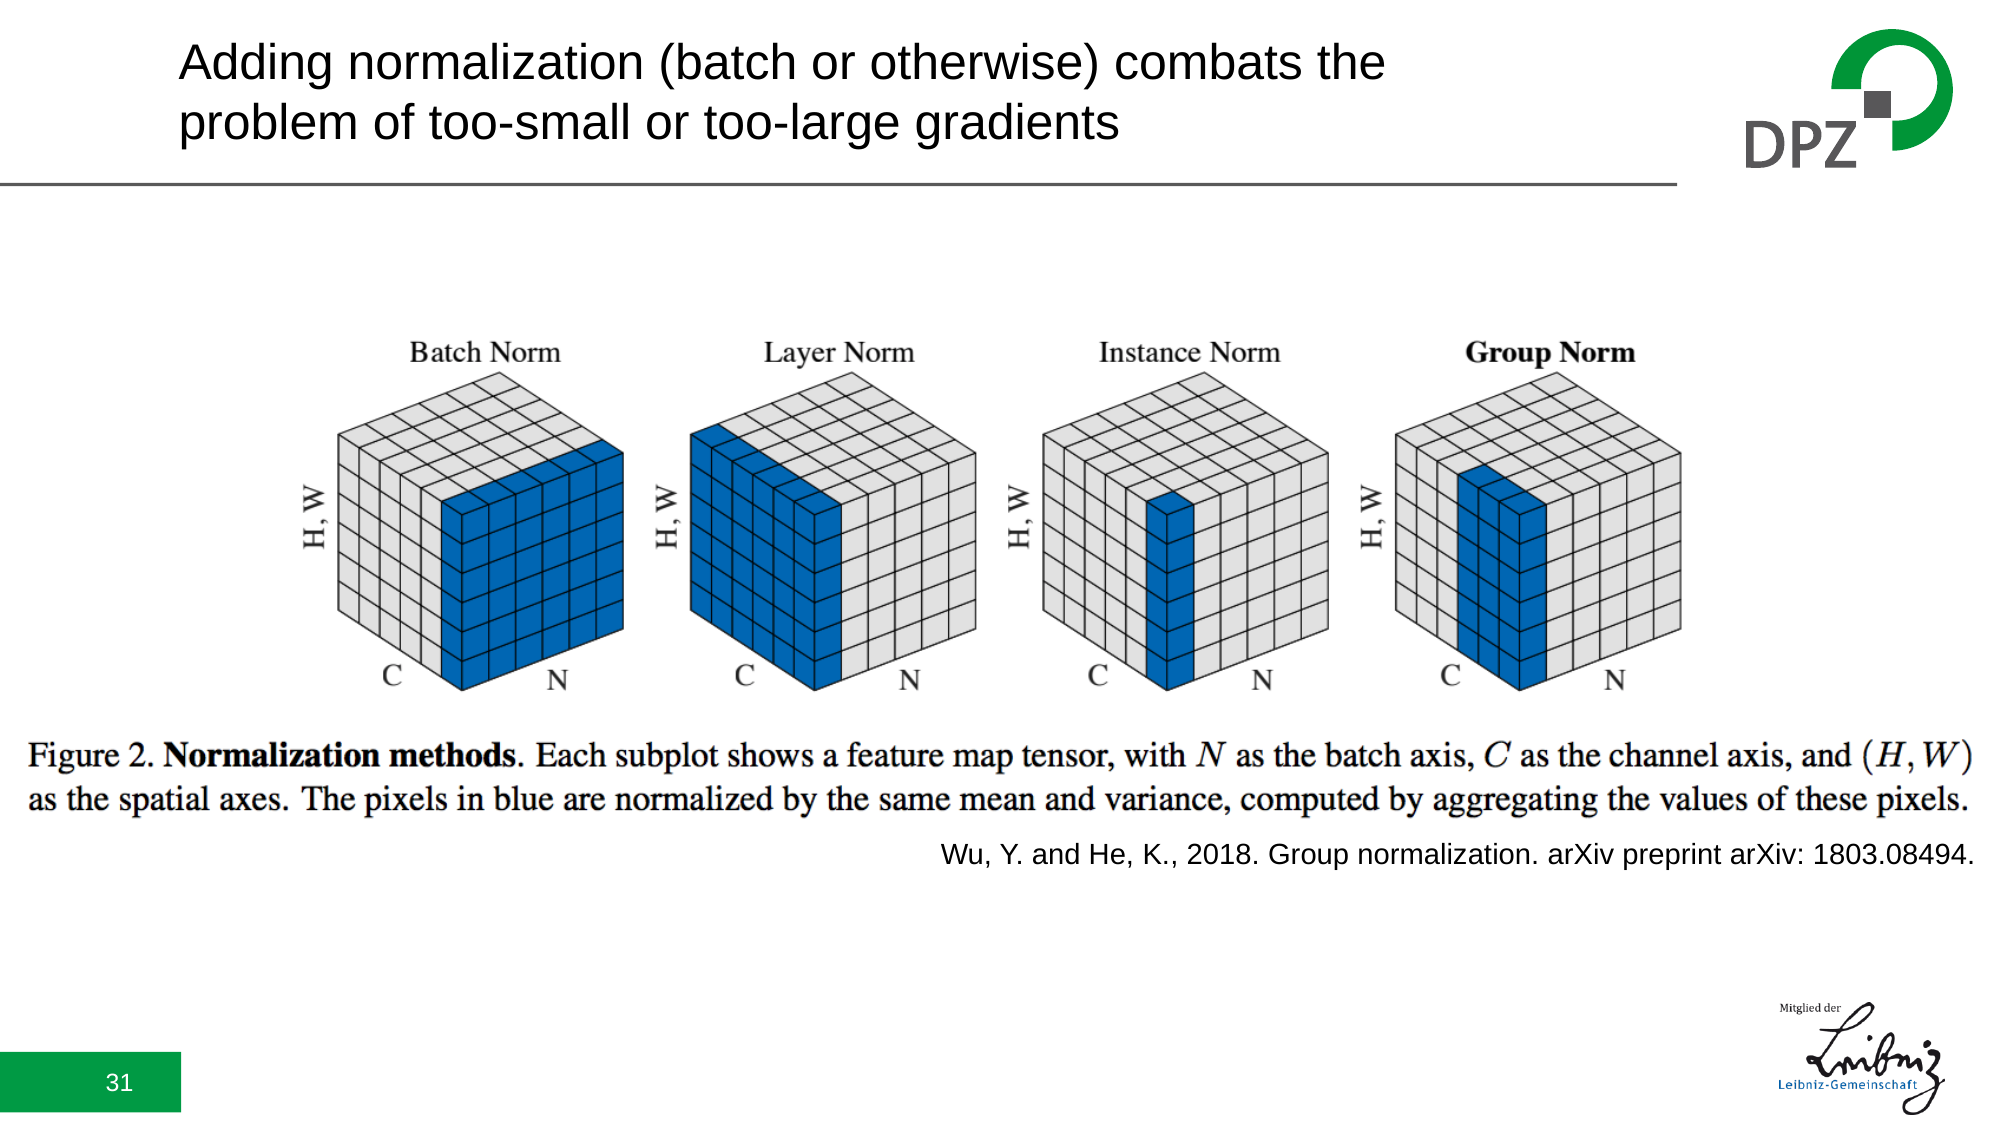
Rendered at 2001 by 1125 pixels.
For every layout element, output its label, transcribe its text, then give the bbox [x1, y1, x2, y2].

slide_number 31 [0, 1058, 149, 1123]
title Adding normalization (batch or otherwise) combats the problem of too-small or too-large gradients [163, 42, 1579, 137]
picture [1779, 1002, 1945, 1115]
picture [0, 289, 2000, 836]
text_box Wu, Y. and He, K., 2018. Group normalization. arXiv preprint arXiv: 1803.08494. [940, 846, 1993, 871]
